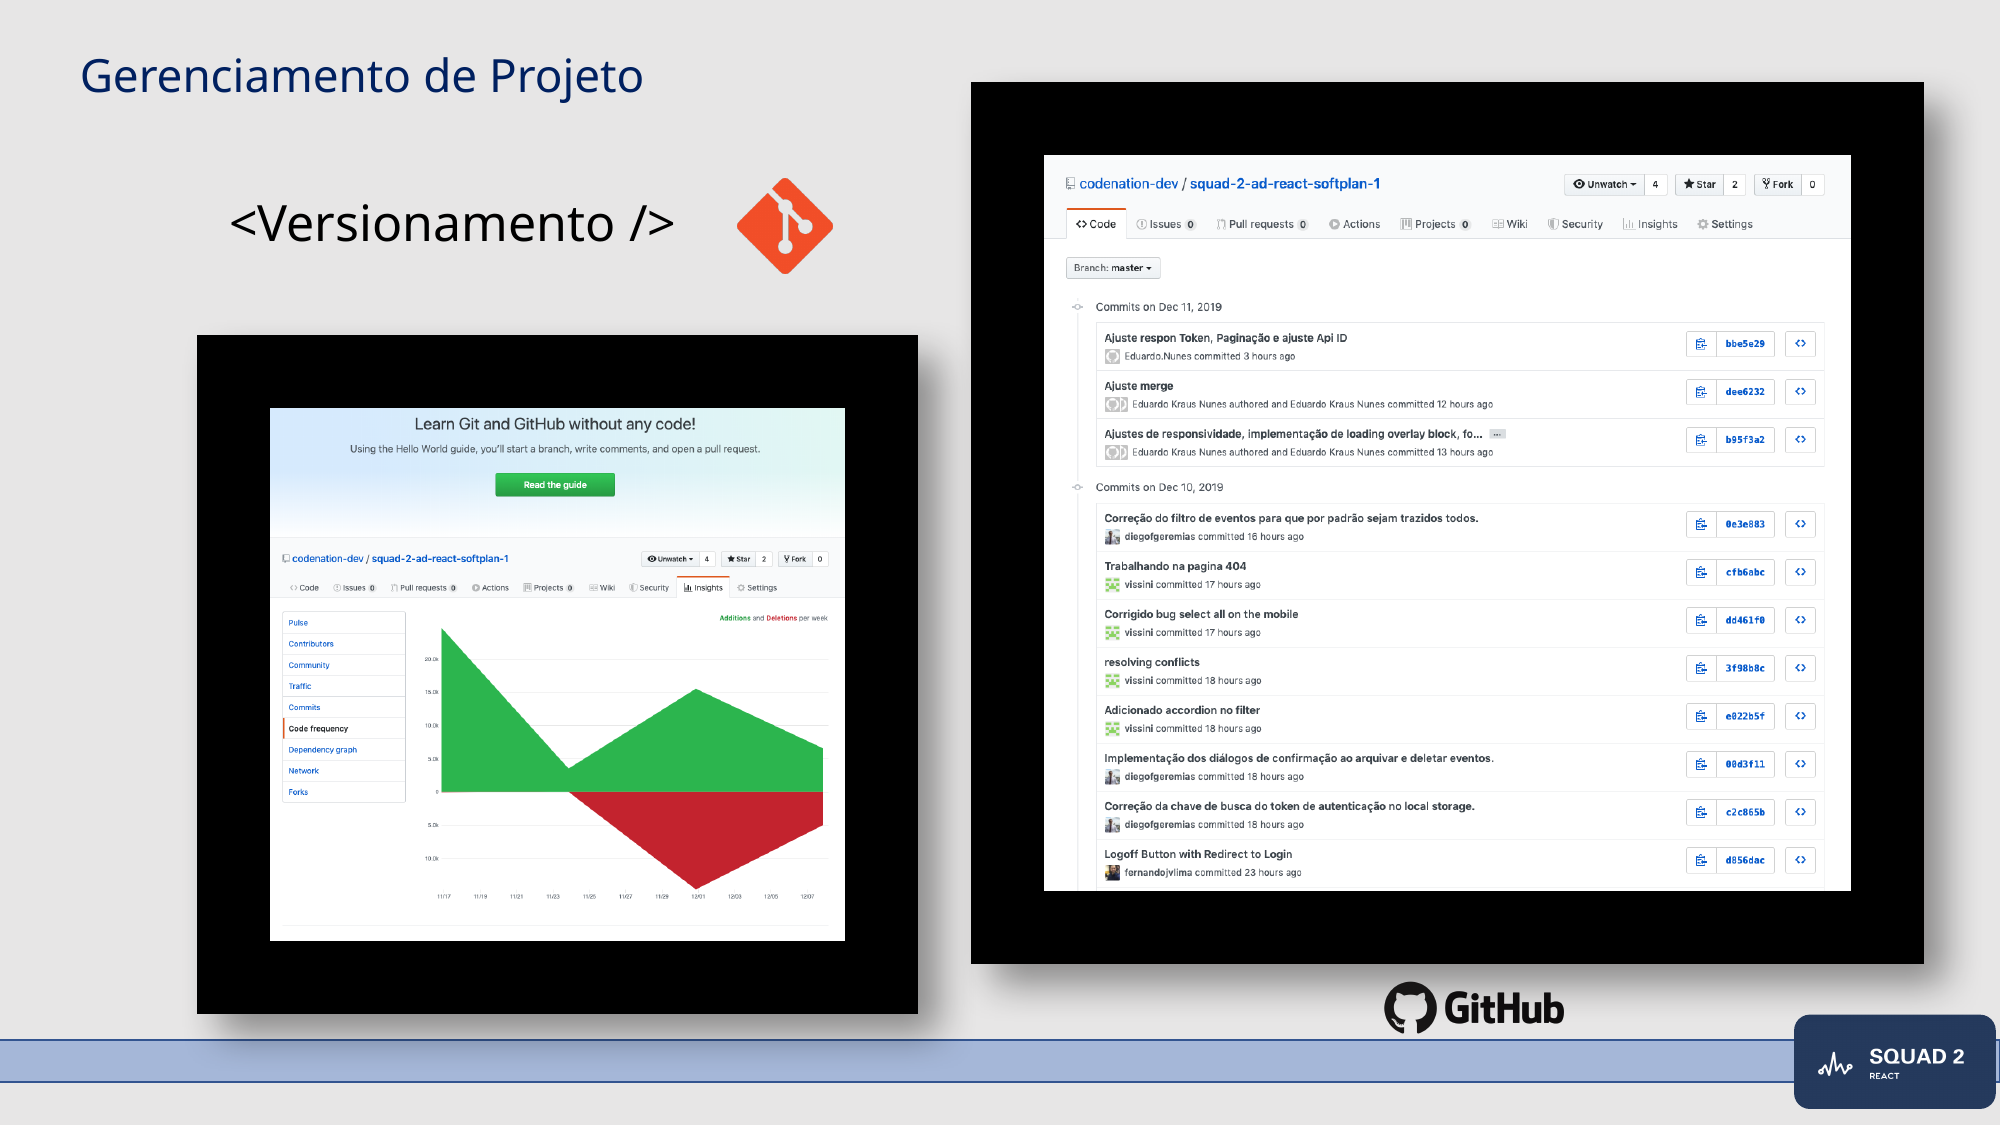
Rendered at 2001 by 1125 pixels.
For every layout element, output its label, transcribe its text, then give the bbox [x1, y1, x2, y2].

picture [269, 407, 845, 941]
picture [1044, 154, 1852, 891]
text_box [1996, 1039, 2000, 1083]
picture [737, 178, 833, 274]
picture [1354, 963, 1593, 1052]
text_box <Versionamento /> [214, 184, 716, 259]
text_box [0, 1039, 1794, 1083]
text_box Gerenciamento de Projeto [38, 39, 686, 165]
picture [1794, 1014, 1996, 1109]
